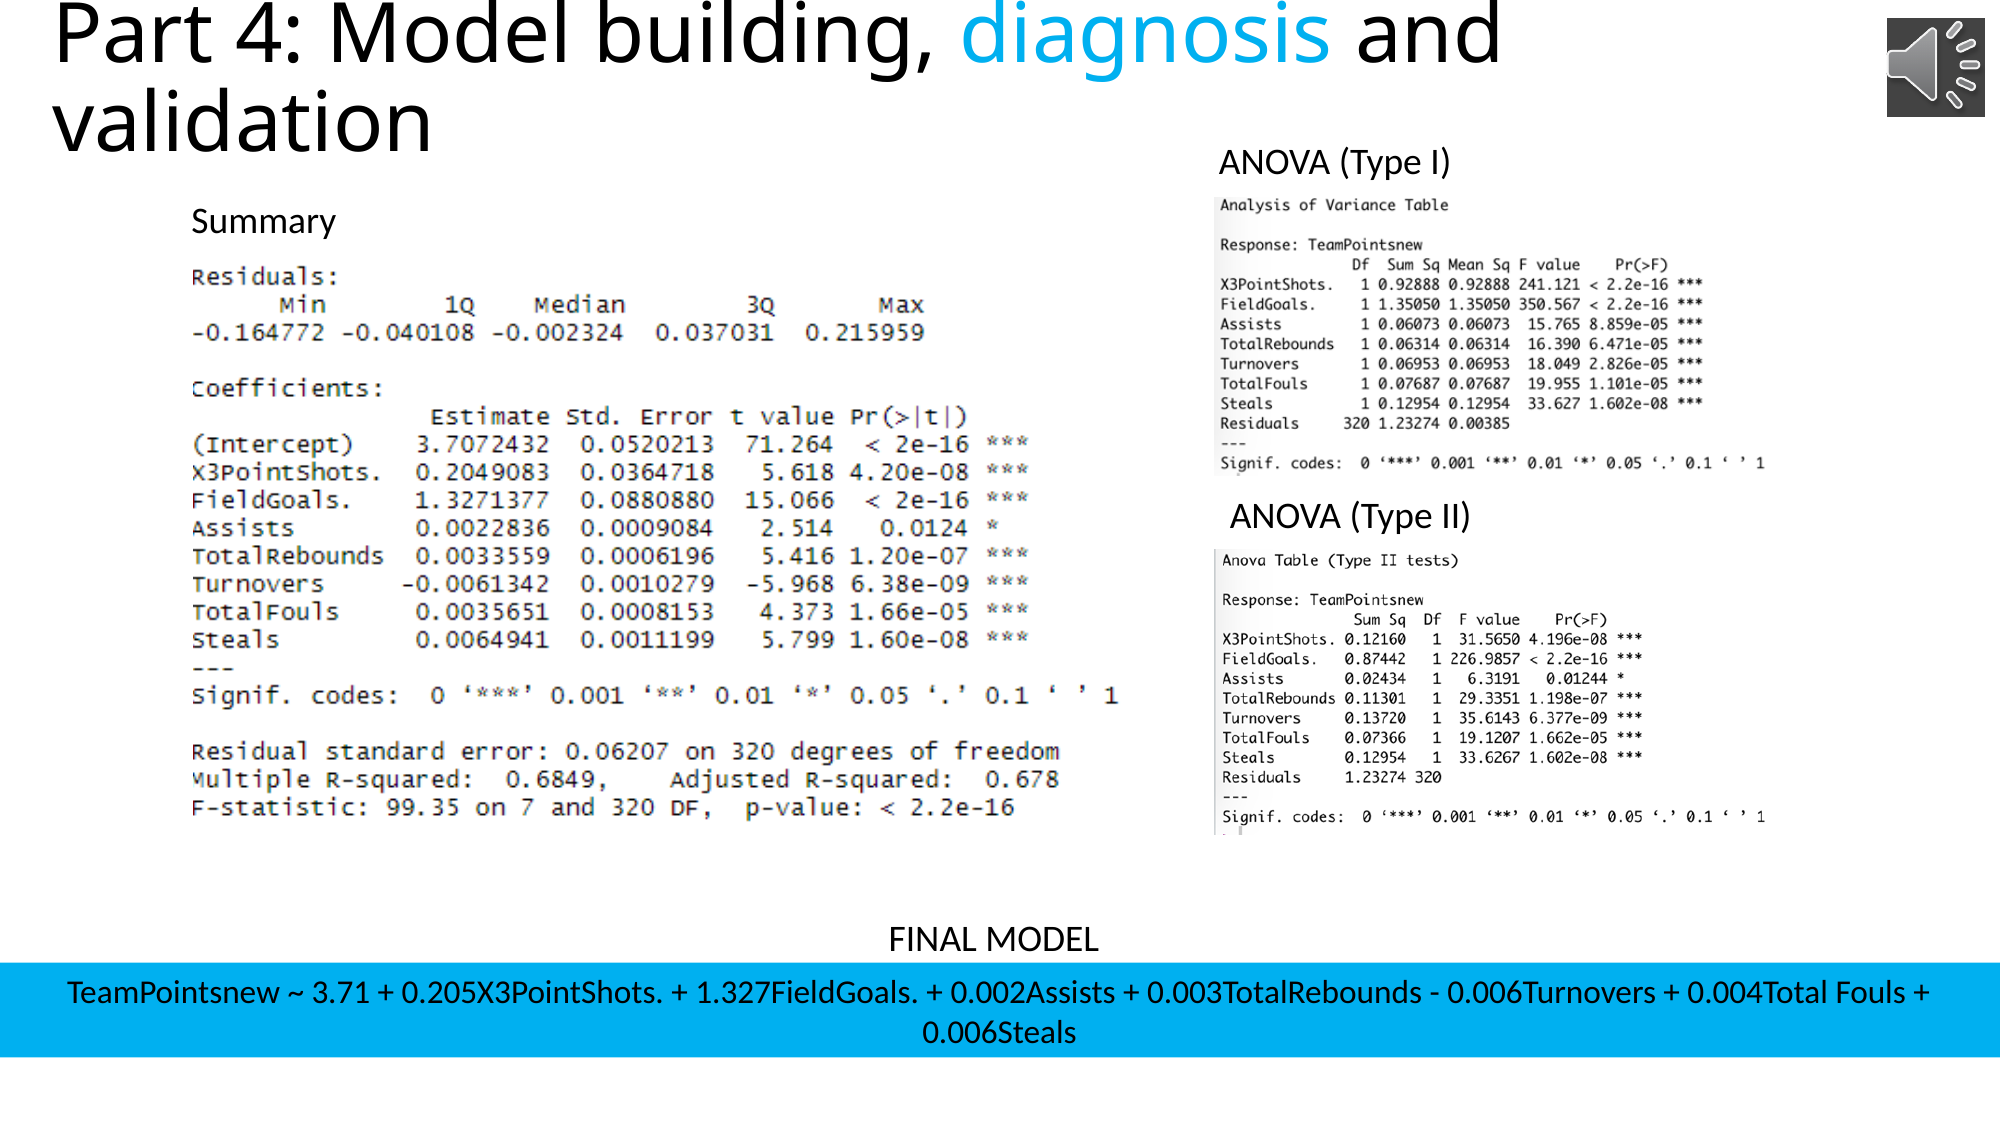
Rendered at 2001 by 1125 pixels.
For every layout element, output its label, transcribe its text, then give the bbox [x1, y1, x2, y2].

picture [193, 248, 1137, 840]
text_box FINAL MODEL [0, 906, 1995, 962]
picture [1214, 197, 1781, 476]
text_box ANOVA (Type I) [1203, 129, 1654, 190]
text_box TeamPointsnew ~ 3.71 + 0.205X3PointShots. + 1.327FieldGoals. + 0.002Assists + 0.003TotalRebounds - 0.006Turnovers + 0.004Total Fouls + 0.006Steals [0, 962, 2000, 1058]
picture [1214, 549, 1781, 835]
text_box Part 4: Model building, diagnosis and validation [37, 0, 1777, 191]
text_box Summary [176, 188, 627, 249]
text_box ANOVA (Type II) [1214, 483, 1665, 544]
picture [1886, 17, 1986, 118]
